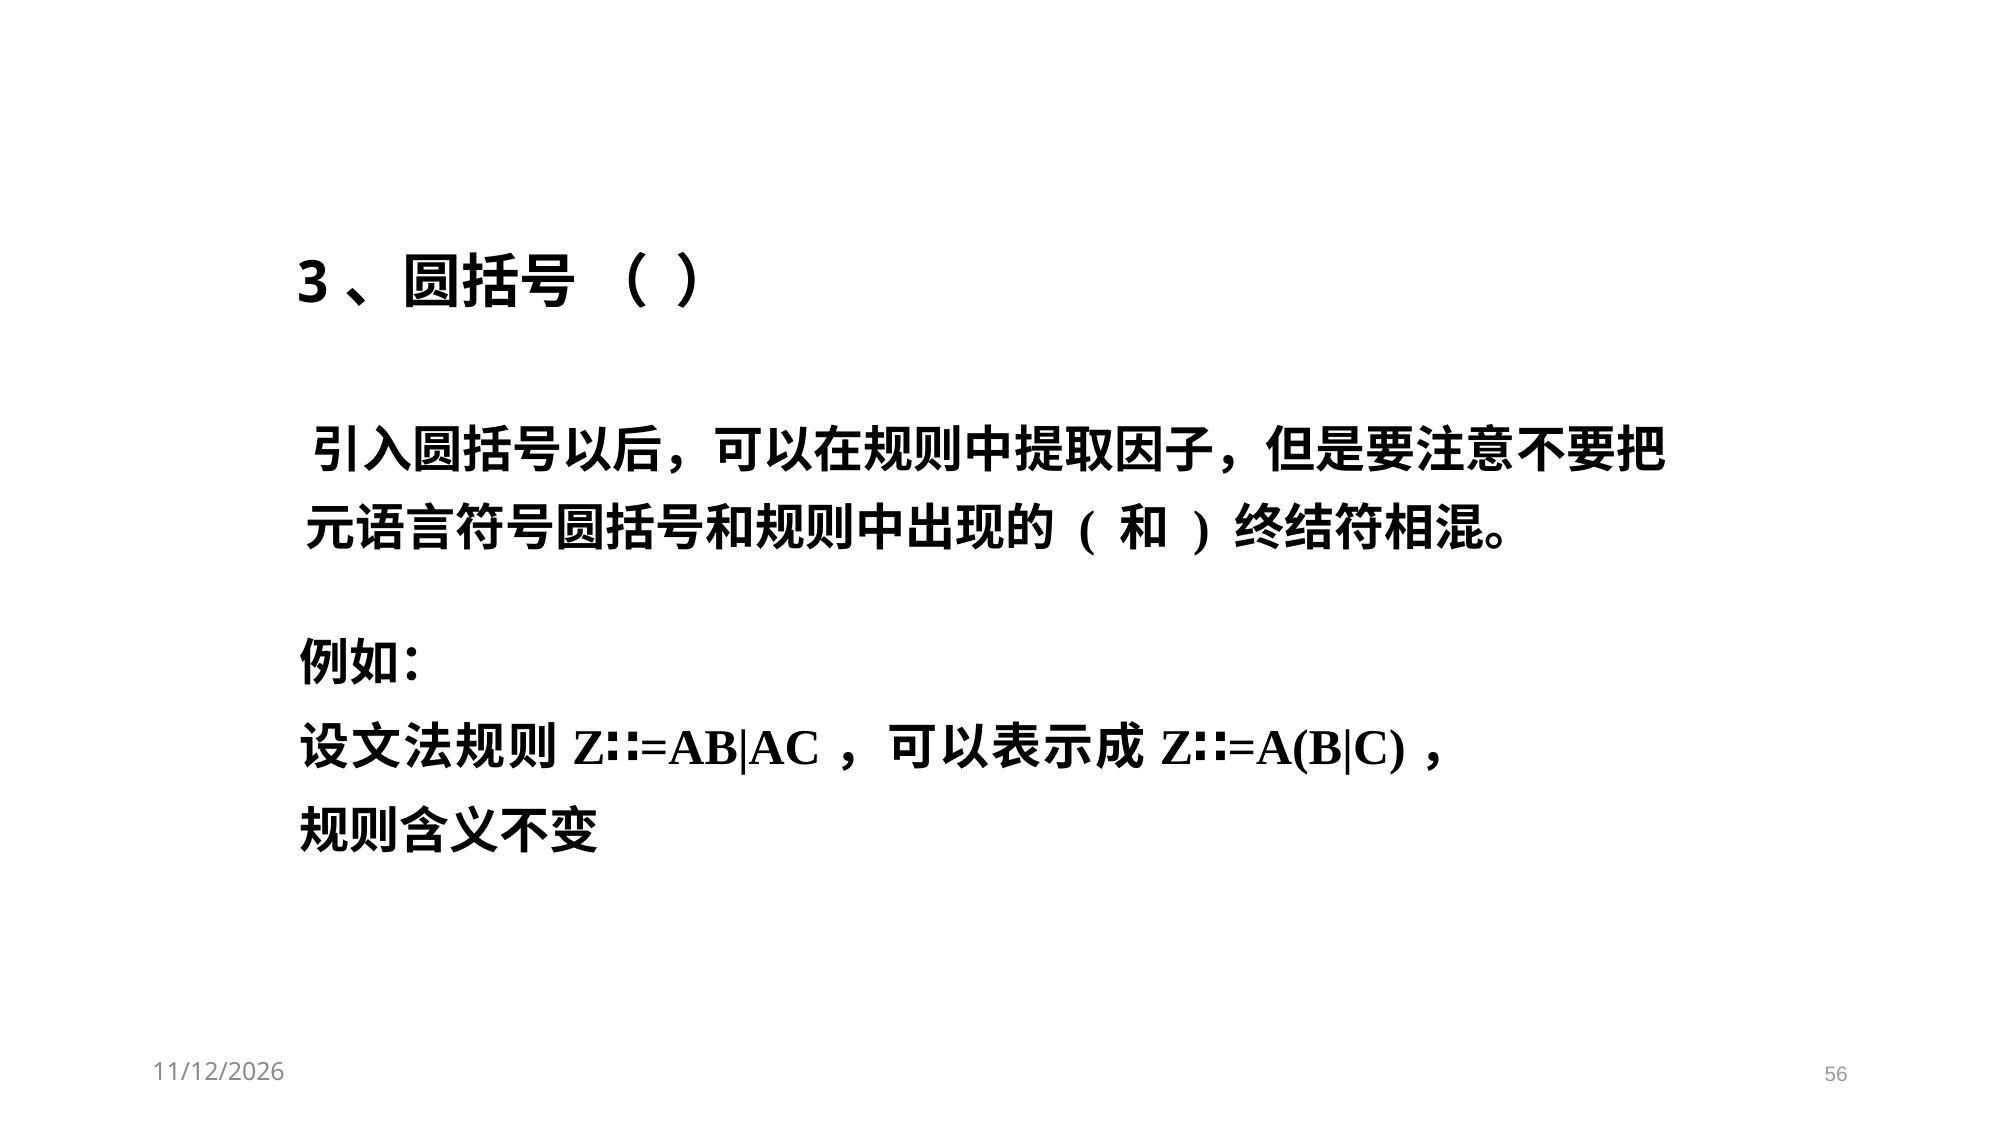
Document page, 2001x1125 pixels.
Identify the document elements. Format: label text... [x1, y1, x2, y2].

slide_number 56 [1412, 1042, 1863, 1103]
text_box 例如： 设文法规则Z∷=AB|AC，可以表示成Z∷=A(B|C)，规则含义不变 [284, 598, 1485, 866]
text_box 3、圆括号 （ ） [274, 222, 1725, 472]
text_box 引入圆括号以后，可以在规则中提取因子，但是要注意不要把元语言符号圆括号和规则中出现的 ( 和 ) 终结符相混。 [221, 334, 1682, 560]
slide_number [137, 1042, 588, 1103]
